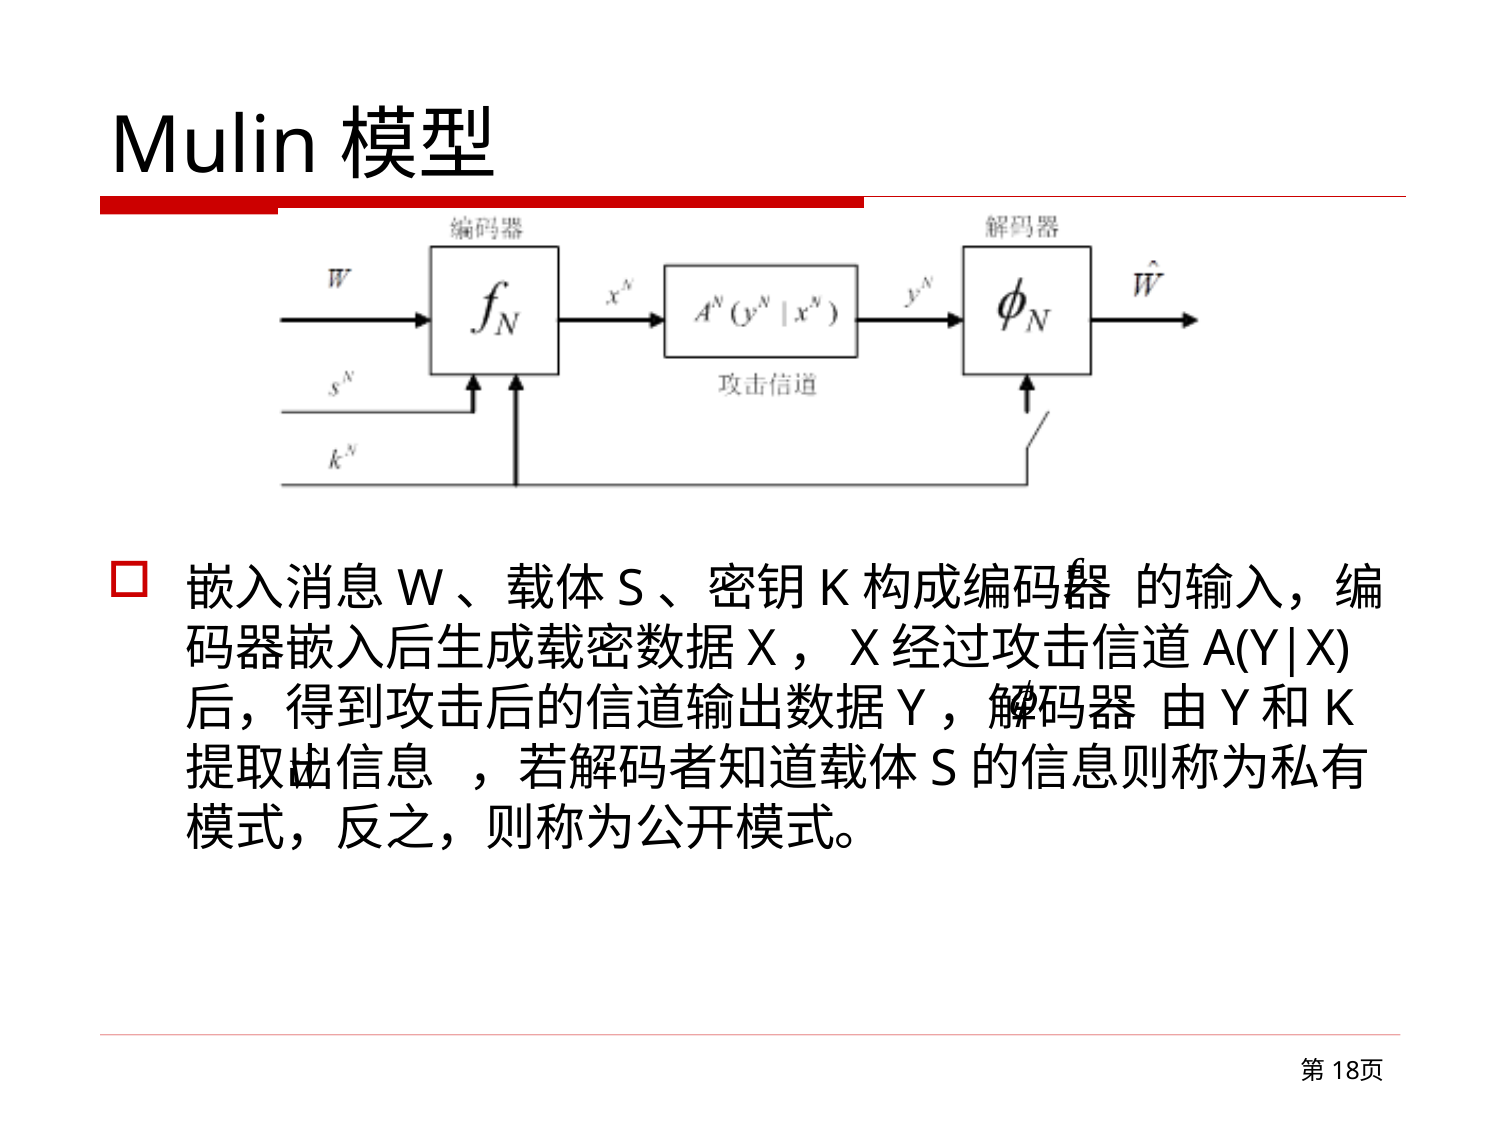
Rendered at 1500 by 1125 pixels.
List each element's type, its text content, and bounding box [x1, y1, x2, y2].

slide_number 第页 [1074, 1046, 1401, 1103]
list 嵌入消息W、载体S、密钥K构成编码器 的输入，编码器嵌入后生成载密数据X，X经过攻击信道A(Y|X)后，得到攻击后的信道输出数据Y，解码器 由Y和K提取出信息 ，若解码者知道载体S的信息则称为私有模式，反之，则称为公开模式。 [93, 548, 1406, 859]
picture [277, 207, 1224, 531]
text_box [284, 739, 335, 800]
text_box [1001, 666, 1049, 741]
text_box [1047, 547, 1099, 616]
title Mulin模型 [94, 50, 1407, 197]
